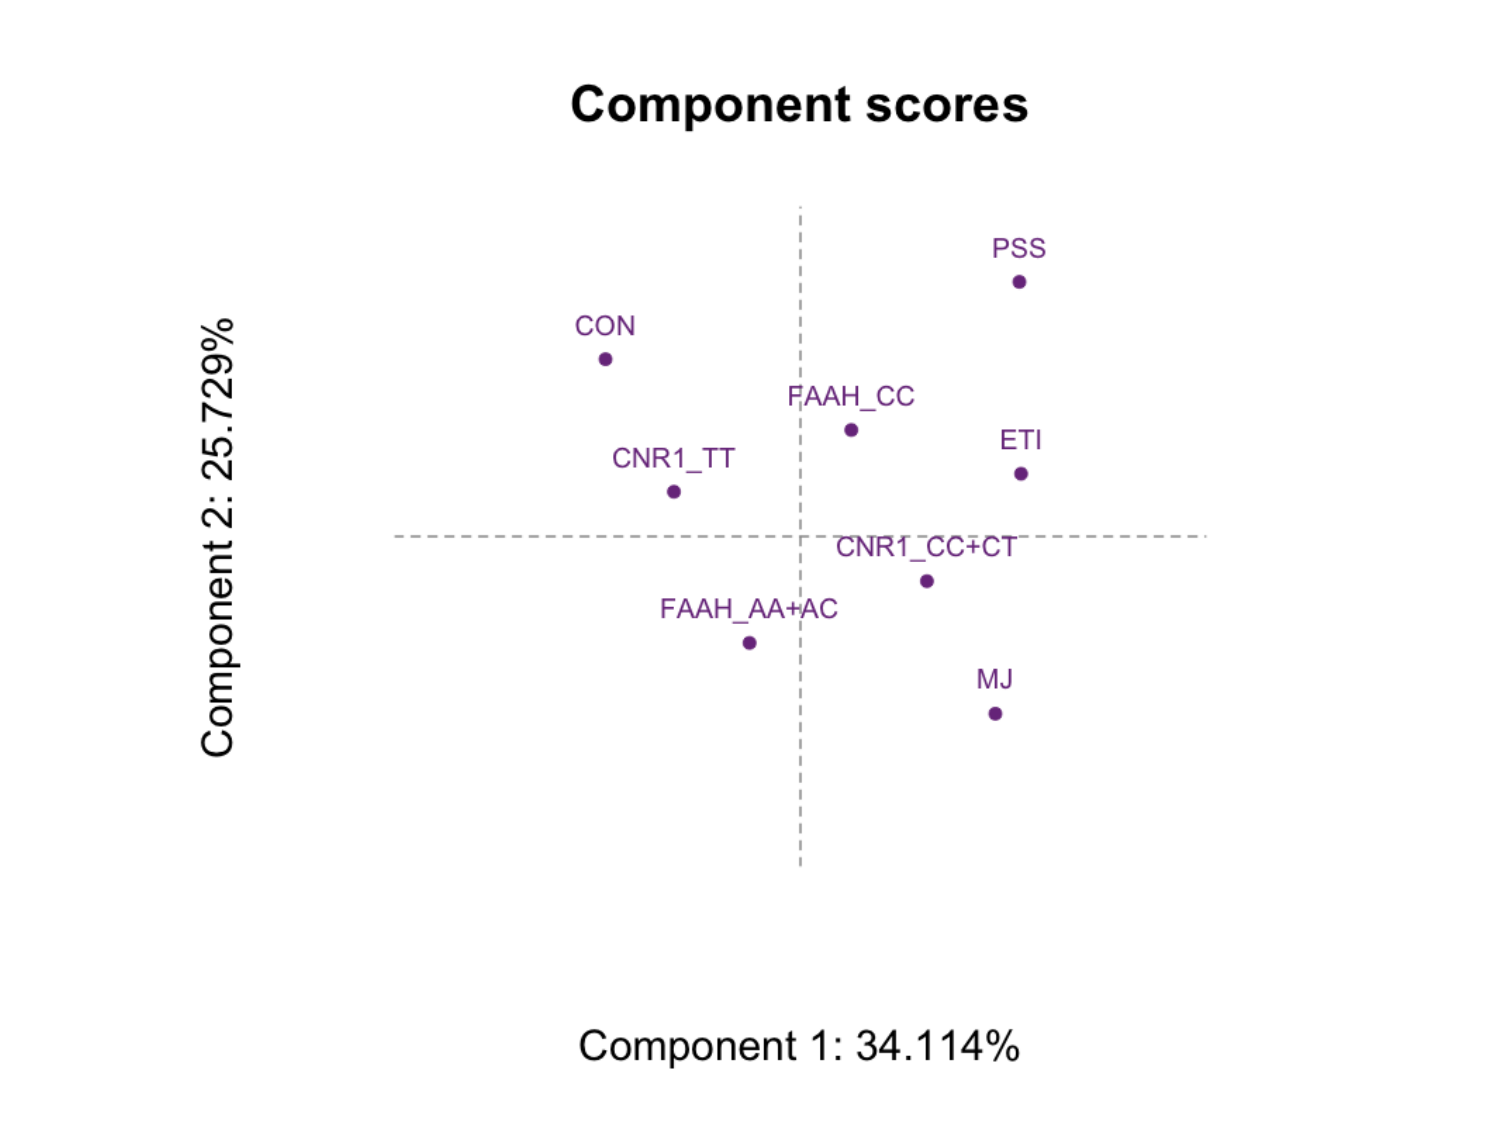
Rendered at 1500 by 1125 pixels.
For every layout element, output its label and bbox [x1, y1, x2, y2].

picture [187, 0, 1313, 1125]
